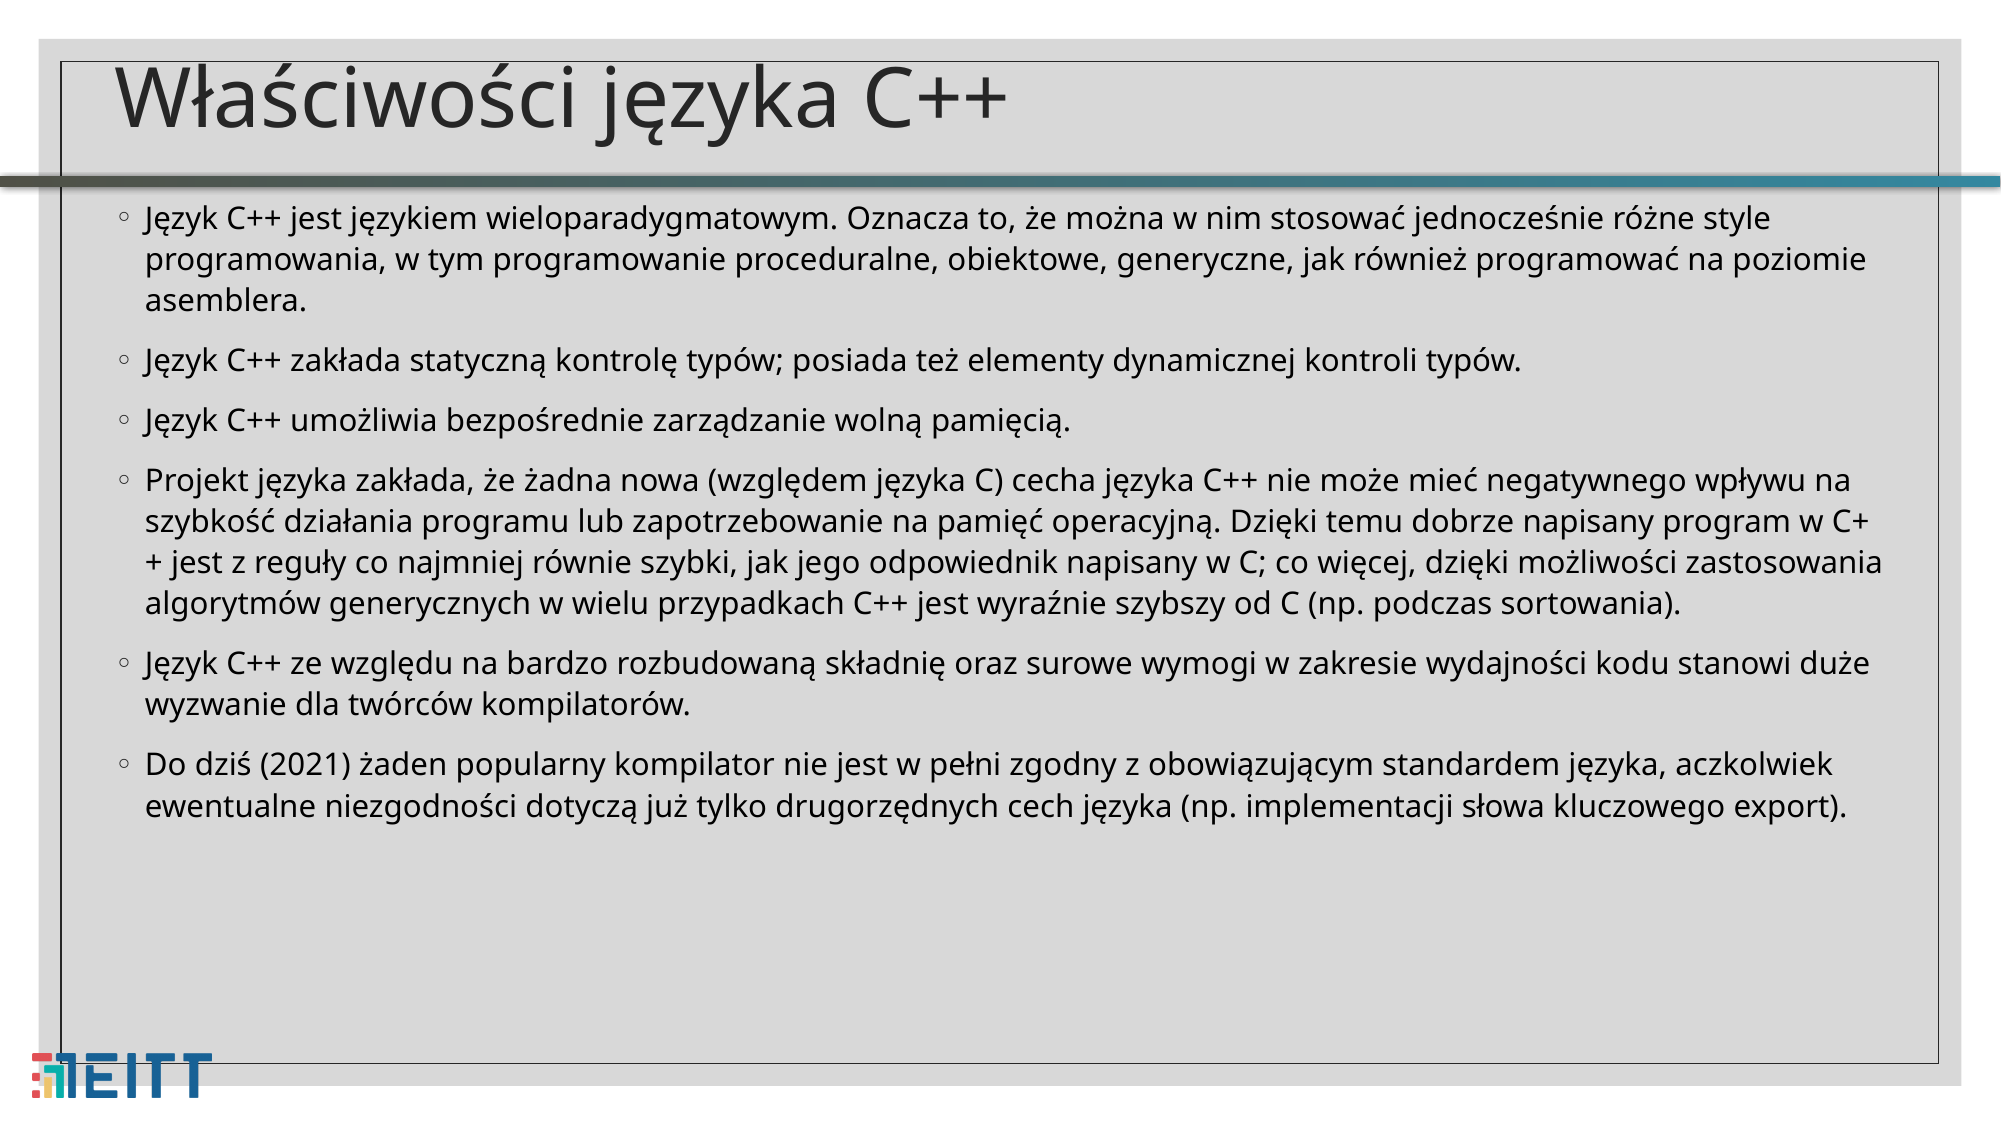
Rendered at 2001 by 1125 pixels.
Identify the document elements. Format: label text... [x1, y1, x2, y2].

picture [32, 1053, 212, 1098]
list Język C++ jest językiem wieloparadygmatowym. Oznacza to, że można w nim stosować jednocześnie różne style programowania, w tym programowanie proceduralne, obiektowe, generyczne, jak również programować na poziomie asemblera. Język C++ zakłada statyczną kontrolę typów; posiada też elementy dynamicznej kontroli typów. Język C++ umożliwia bezpośrednie zarządzanie wolną pamięcią. Projekt języka zakłada, że żadna nowa (względem języka C) cecha języka C++ nie może mieć negatywnego wpływu na szybkość działania programu lub zapotrzebowanie na pamięć operacyjną. Dzięki temu dobrze napisany program w C++ jest z reguły co najmniej równie szybki, jak jego odpowiednik napisany w C; co więcej, dzięki możliwości zastosowania algorytmów generycznych w wielu przypadkach C++ jest wyraźnie szybszy od C (np. podczas sortowania). Język C++ ze względu na bardzo rozbudowaną składnię oraz surowe wymogi w zakresie wydajności kodu stanowi duże wyzwanie dla twórców kompilatorów. Do dziś (2021) żaden popularny kompilator nie jest w pełni zgodny z obowiązującym standardem języka, aczkolwiek ewentualne niezgodności dotyczą już tylko drugorzędnych cech języka (np. implementacji słowa kluczowego export). [99, 186, 1902, 1043]
title Właściwości języka C++ [99, 25, 1900, 176]
